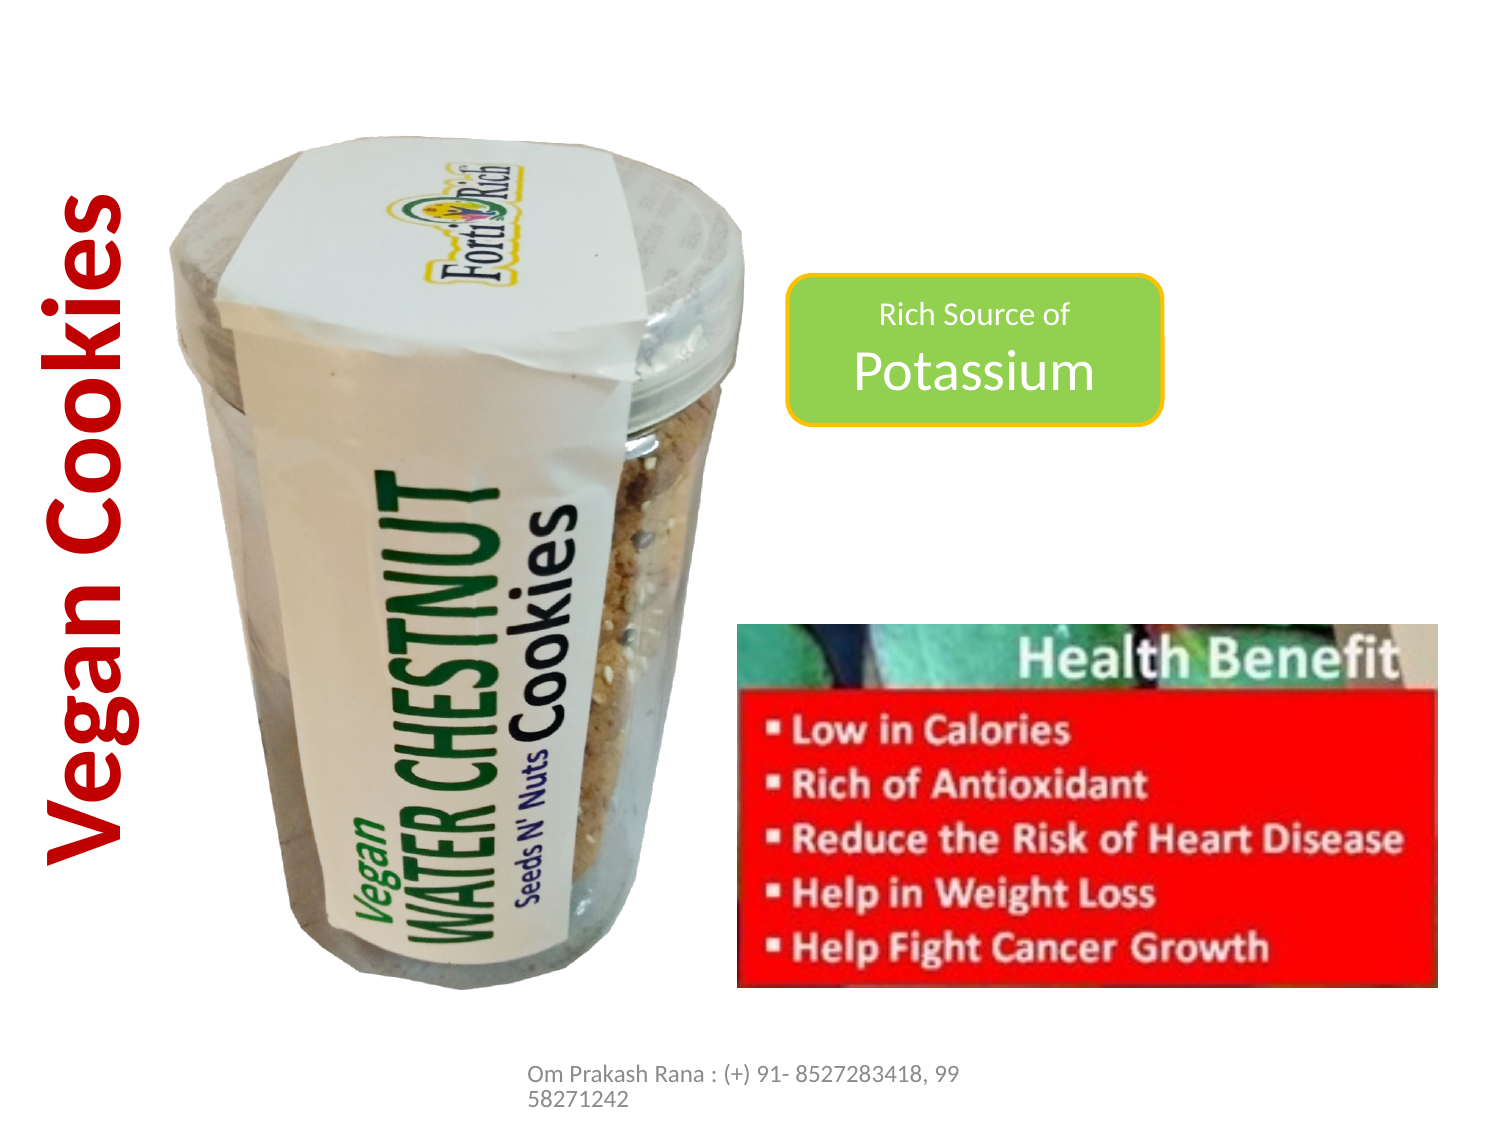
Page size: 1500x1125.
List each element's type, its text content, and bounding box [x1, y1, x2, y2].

text_box Rich Source of Potassium [785, 272, 1165, 428]
text_box Vegan Cookies [0, 176, 149, 882]
footer Om Prakash Rana : (+) 91- 8527283418, 9958271242 [512, 1042, 988, 1103]
picture [135, 126, 750, 1001]
picture [737, 624, 1439, 988]
